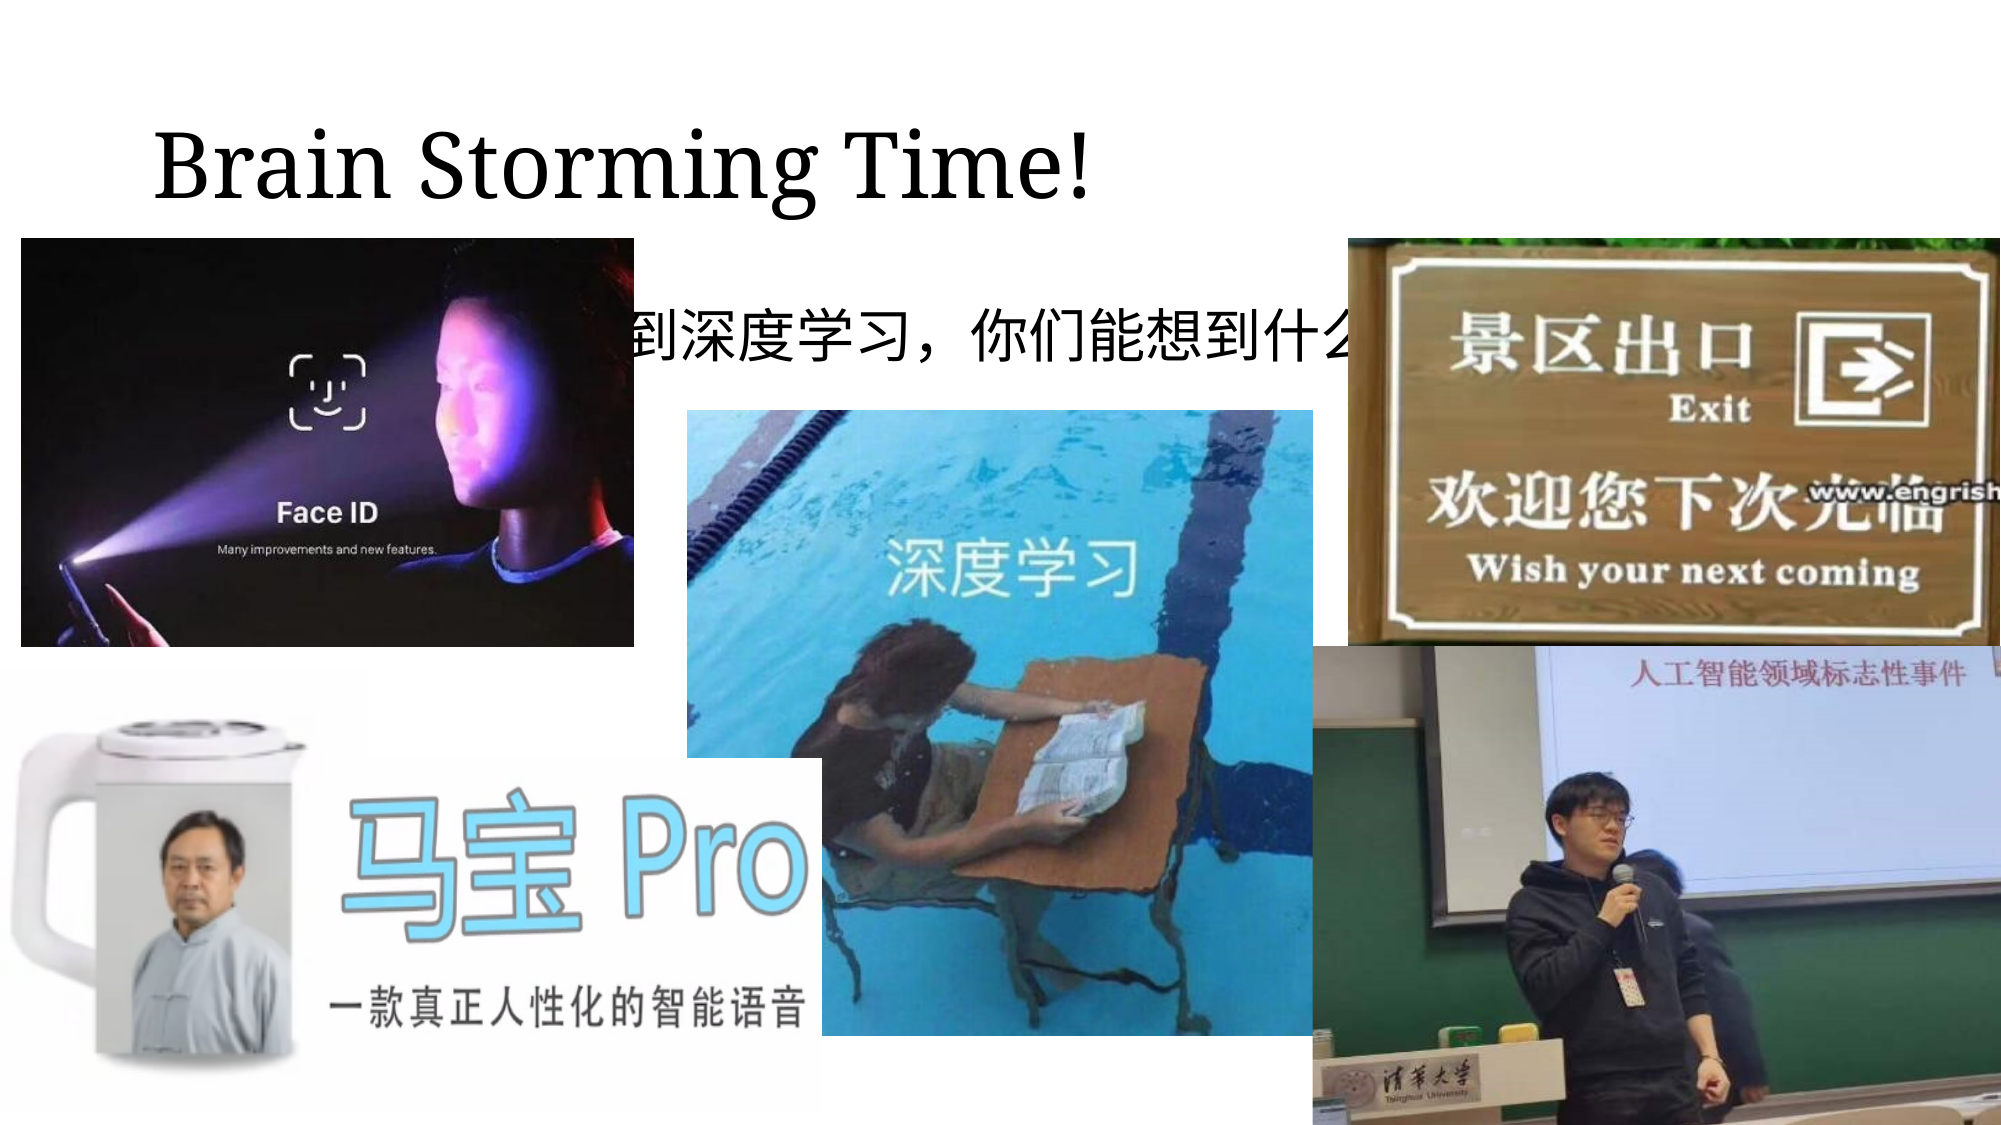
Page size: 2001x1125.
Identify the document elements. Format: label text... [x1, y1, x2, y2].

list 提到深度学习，你们能想到什么？ [137, 299, 1347, 758]
picture [0, 238, 2001, 1125]
picture [21, 238, 634, 647]
title Brain Storming Time! [137, 59, 1863, 278]
